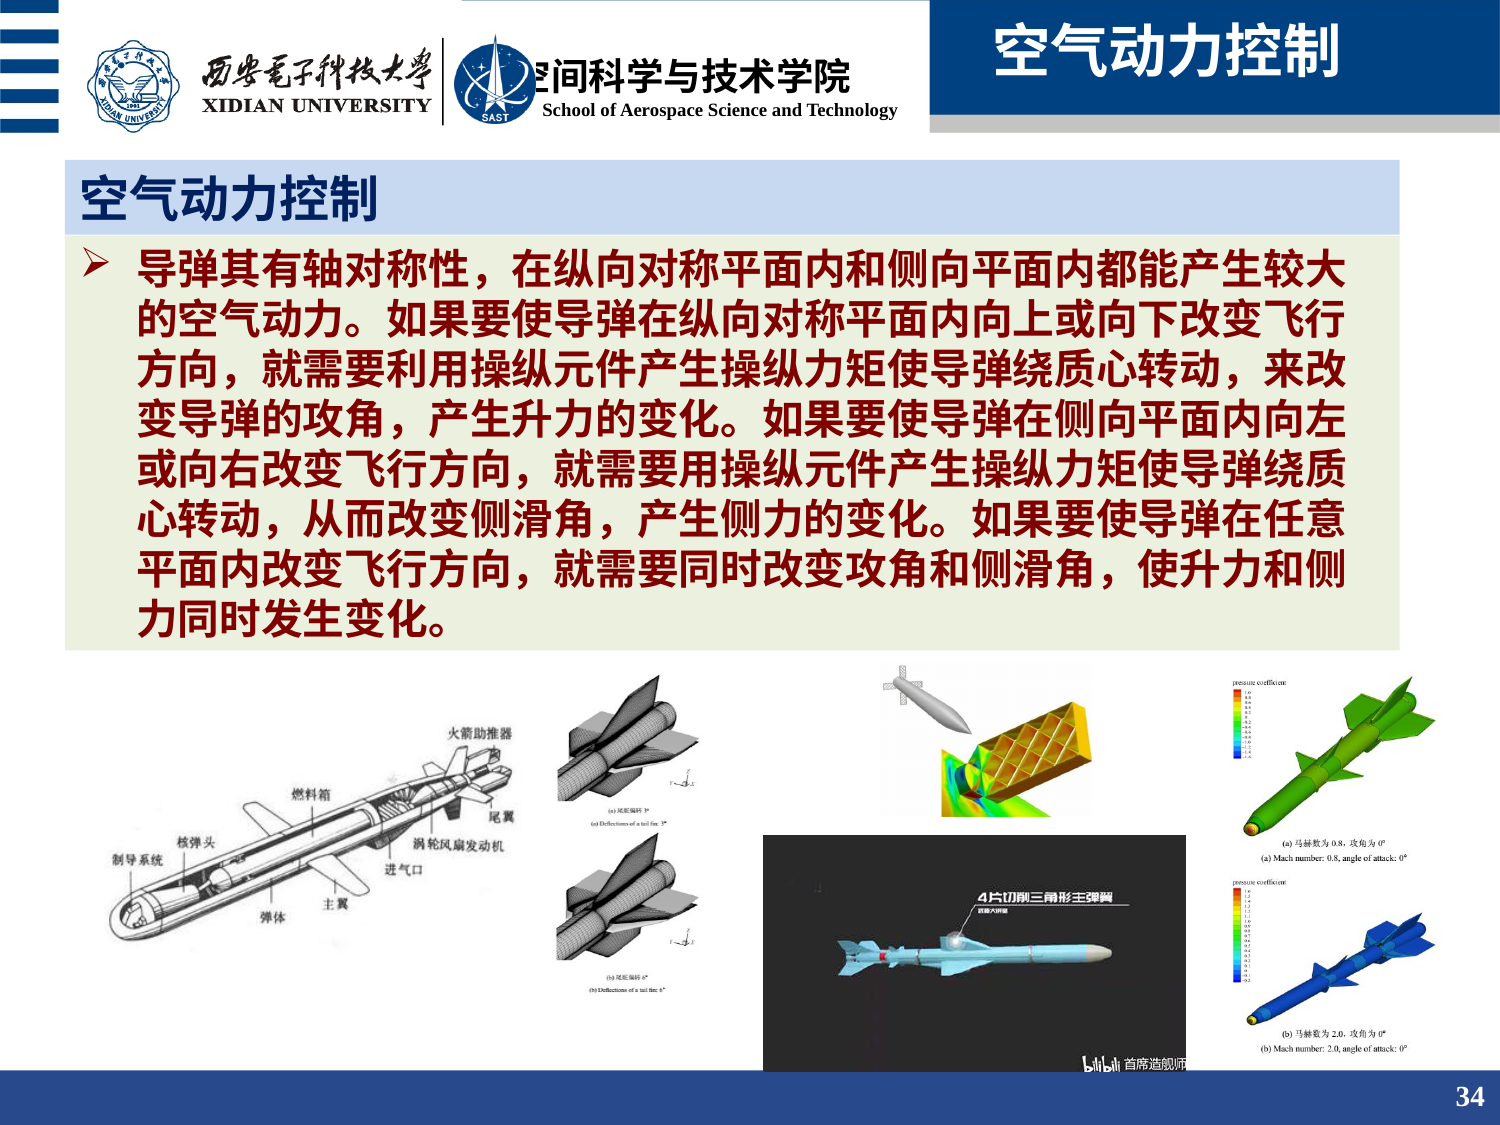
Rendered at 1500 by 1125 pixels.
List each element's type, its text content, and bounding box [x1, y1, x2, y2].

text_box 空气动力控制 [977, 7, 1357, 92]
text_box 导弹其有轴对称性，在纵向对称平面内和侧向平面内都能产生较大的空气动力。如果要使导弹在纵向对称平面内向上或向下改变飞行方向，就需要利用操纵元件产生操纵力矩使导弹绕质心转动，来改变导弹的攻角，产生升力的变化。如果要使导弹在侧向平面内向左或向右改变飞行方向，就需要用操纵元件产生操纵力矩使导弹绕质心转动，从而改变侧滑角，产生侧力的变化。如果要使导弹在任意平面内改变飞行方向，就需要同时改变攻角和侧滑角，使升力和侧力同时发生变化。 [64, 235, 1400, 651]
picture [0, 0, 1500, 1073]
text_box 空气动力控制 [64, 159, 1400, 235]
